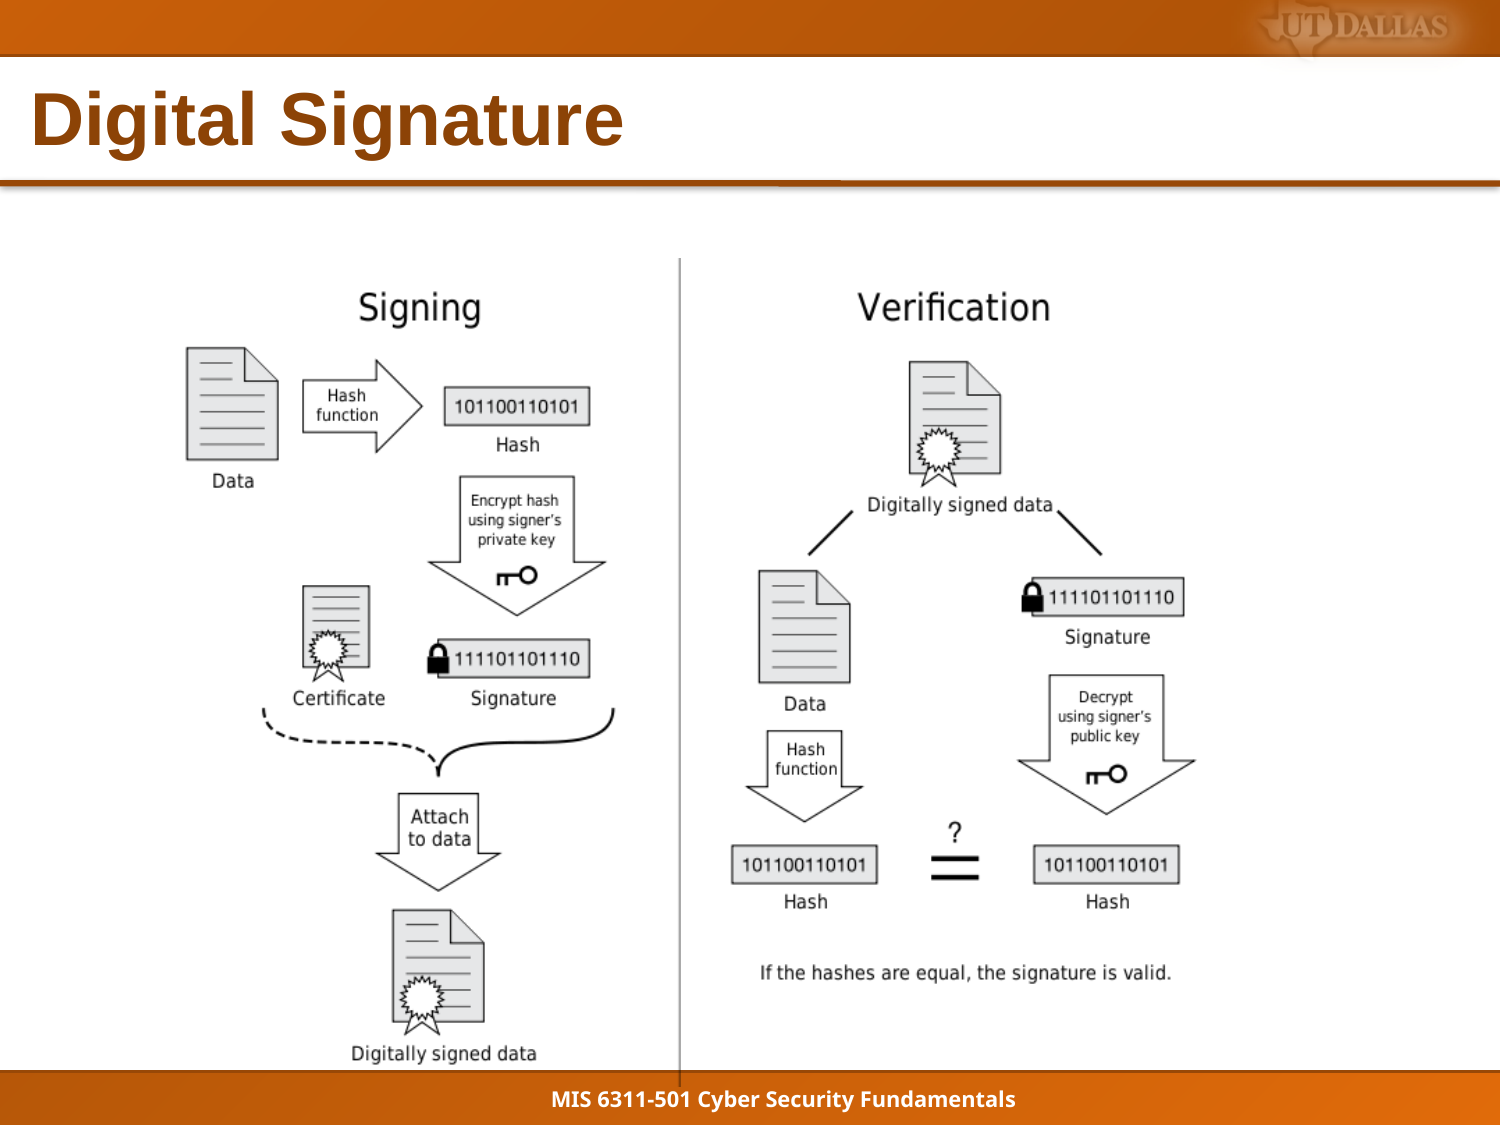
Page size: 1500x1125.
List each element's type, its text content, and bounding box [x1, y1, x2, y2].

title Digital Signature [0, 64, 1500, 178]
picture [137, 258, 1251, 1087]
picture [1218, 0, 1500, 64]
